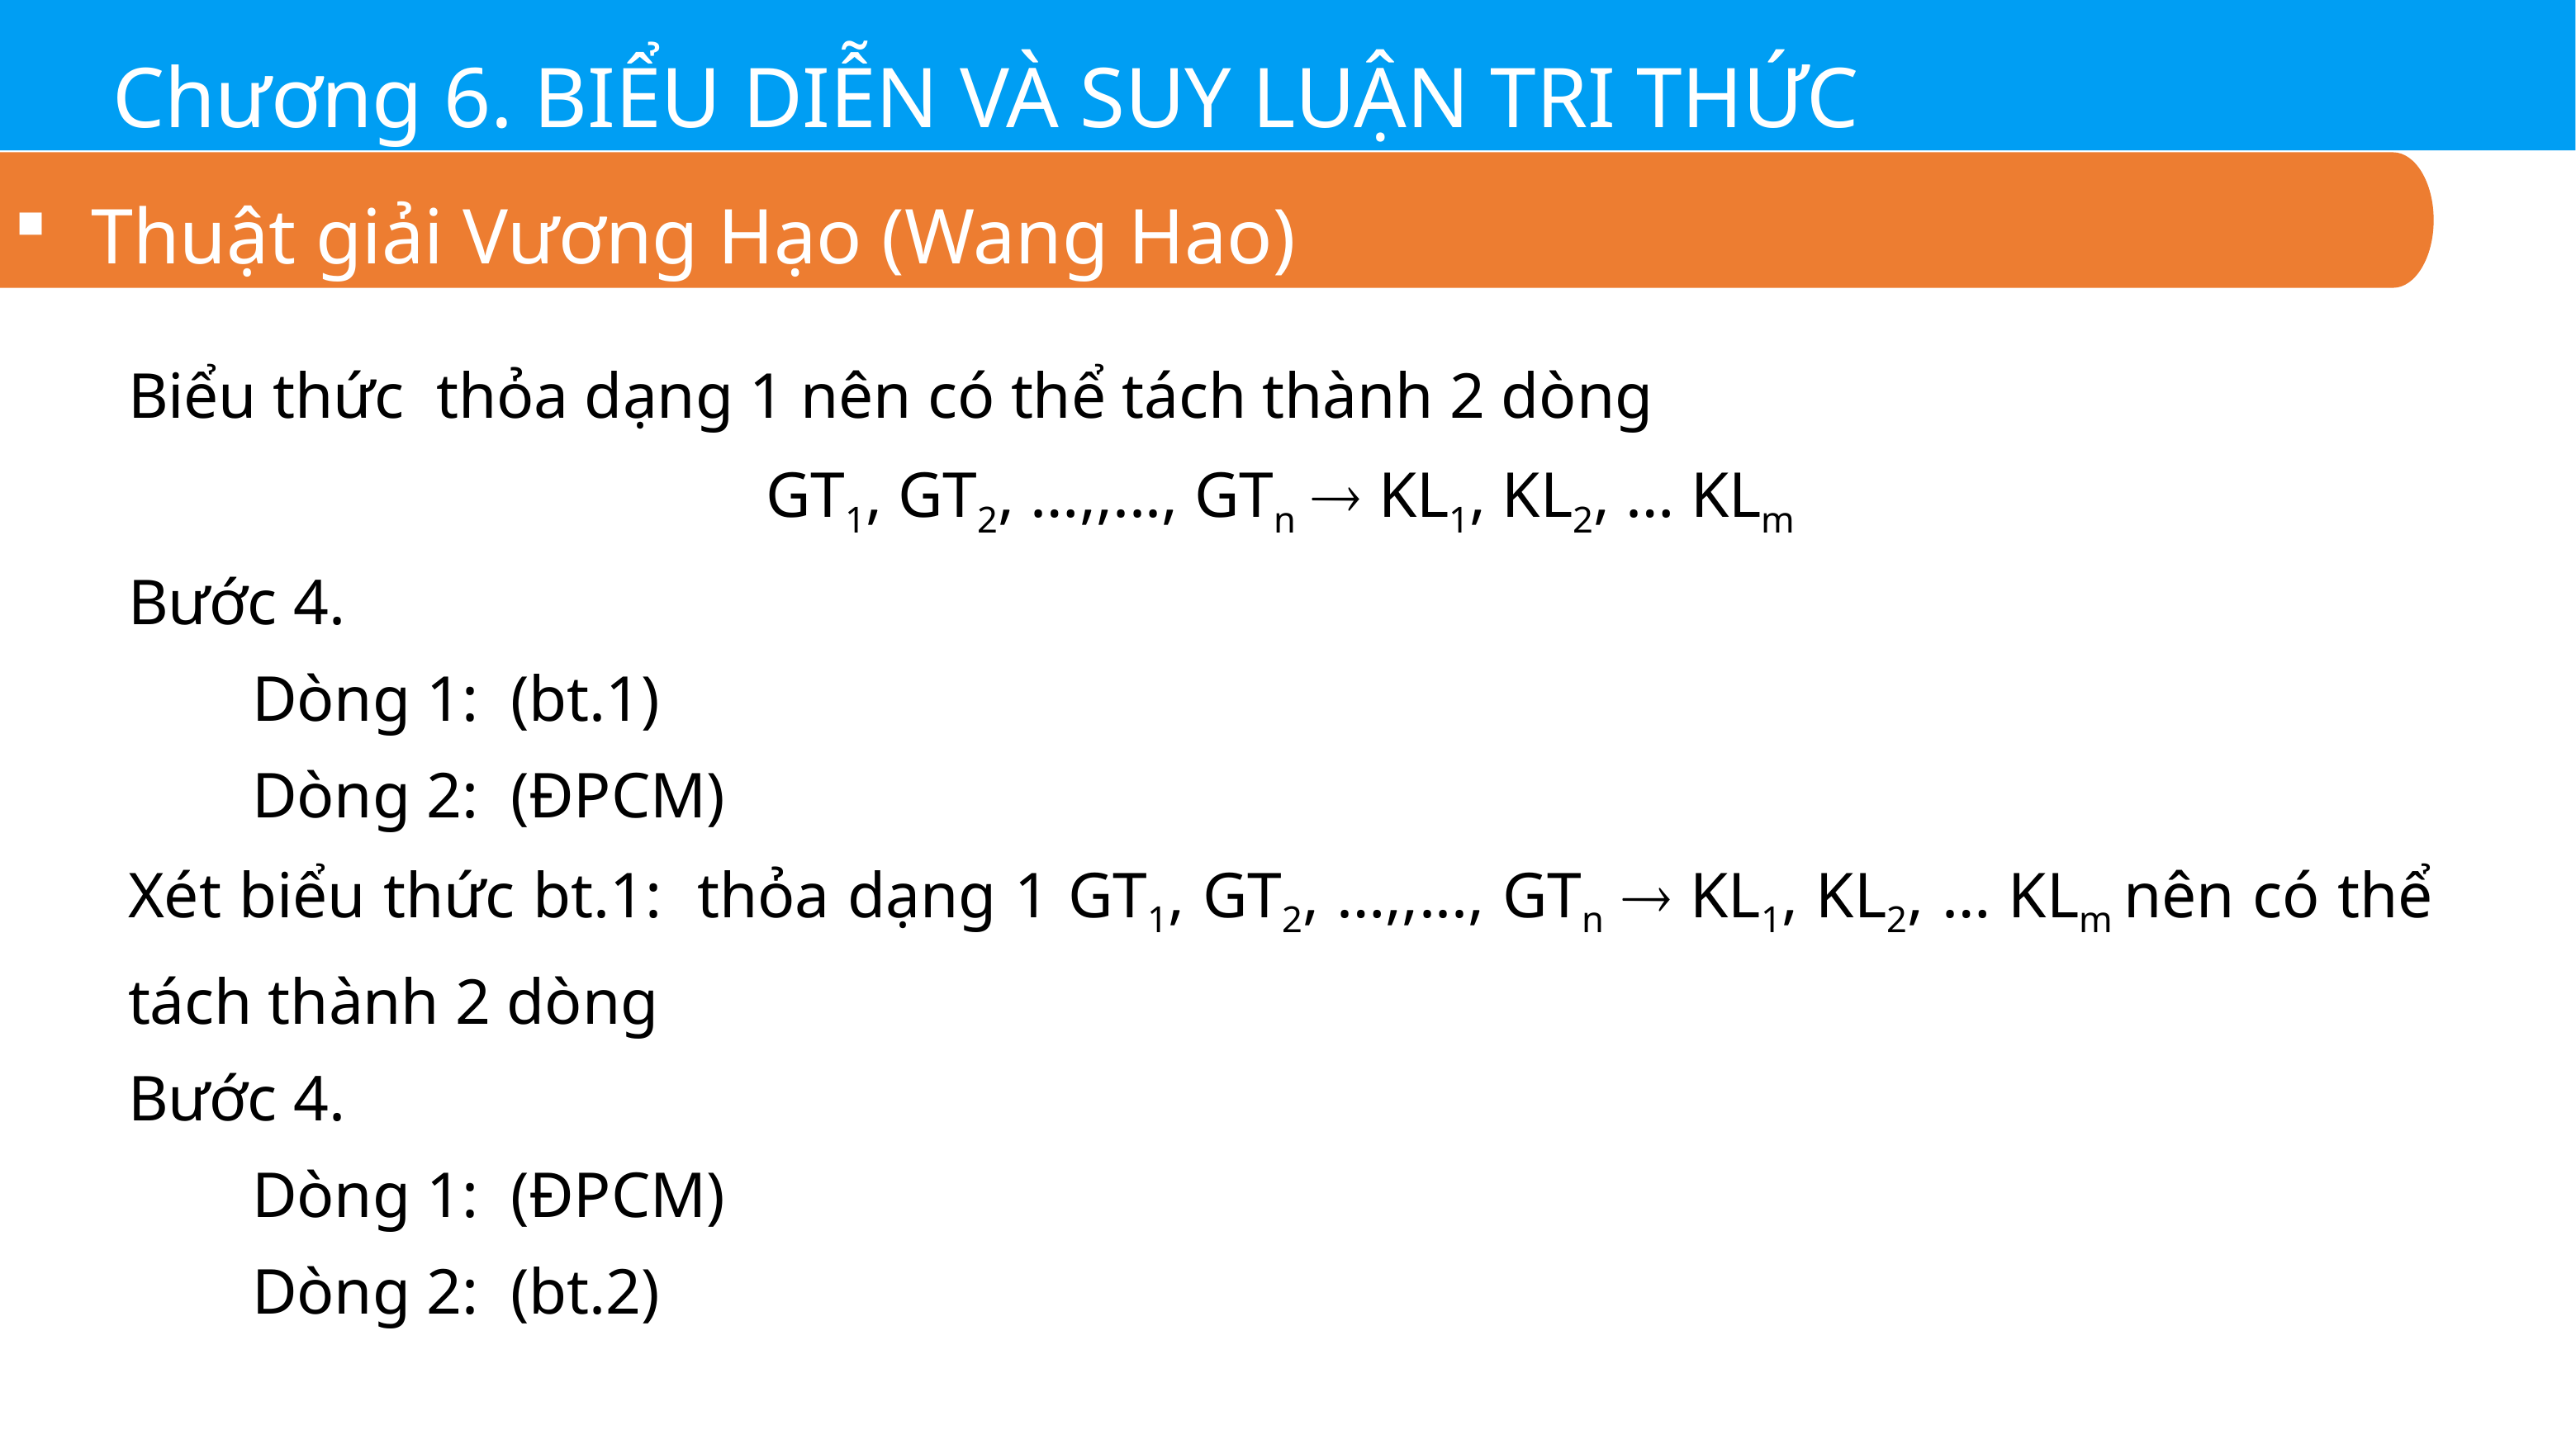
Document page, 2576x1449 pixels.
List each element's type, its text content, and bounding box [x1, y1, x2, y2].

text_box Thuật giải Vương Hạo (Wang Hao) [0, 150, 2436, 290]
text_box [0, 0, 2576, 151]
text_box Chương 6. BIỂU DIỄN VÀ SUY LUẬN TRI THỨC [111, 43, 2434, 144]
